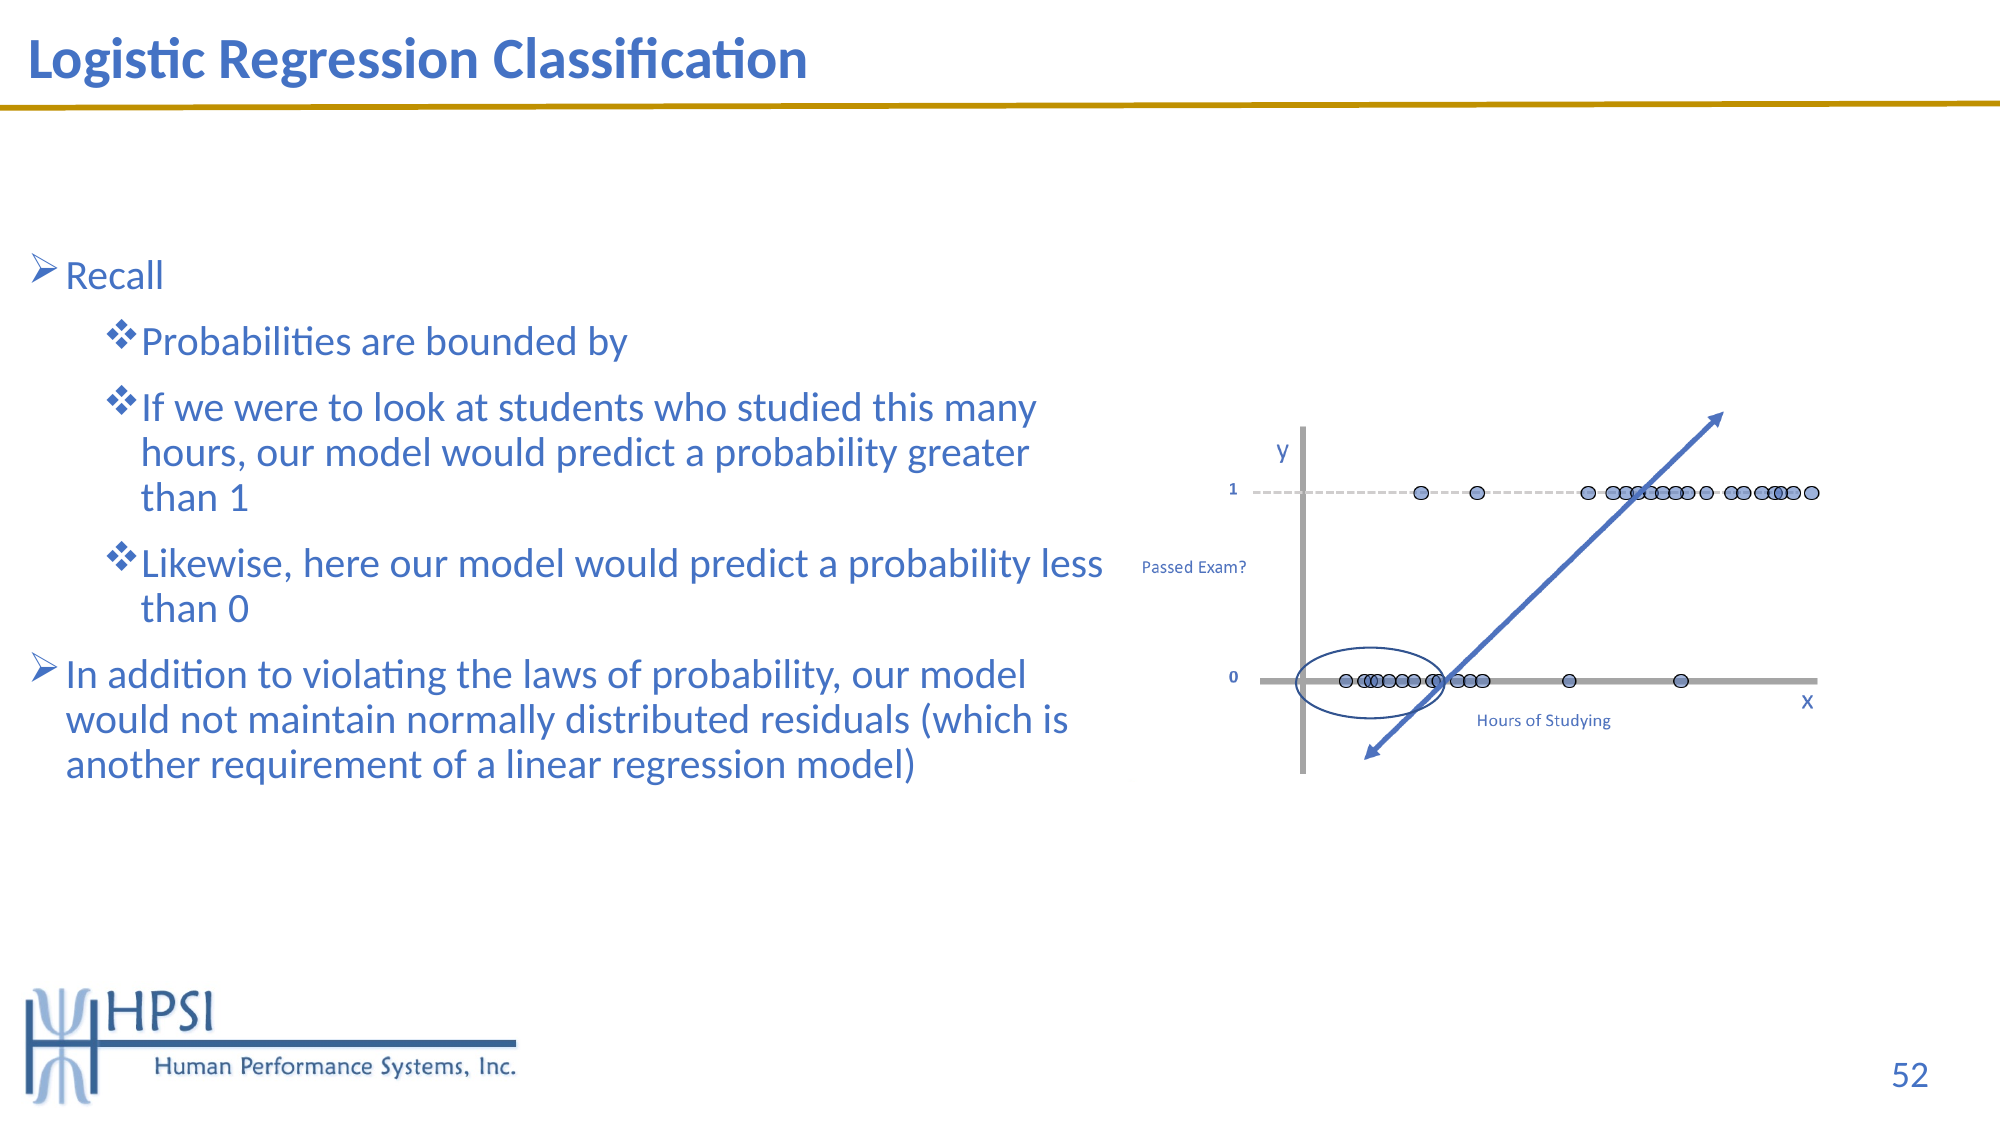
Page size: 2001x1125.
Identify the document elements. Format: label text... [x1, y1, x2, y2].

slide_number 52 [1493, 1042, 1944, 1103]
title Logistic Regression Classification [13, 0, 1739, 120]
picture [21, 981, 524, 1108]
picture [1127, 406, 1861, 782]
